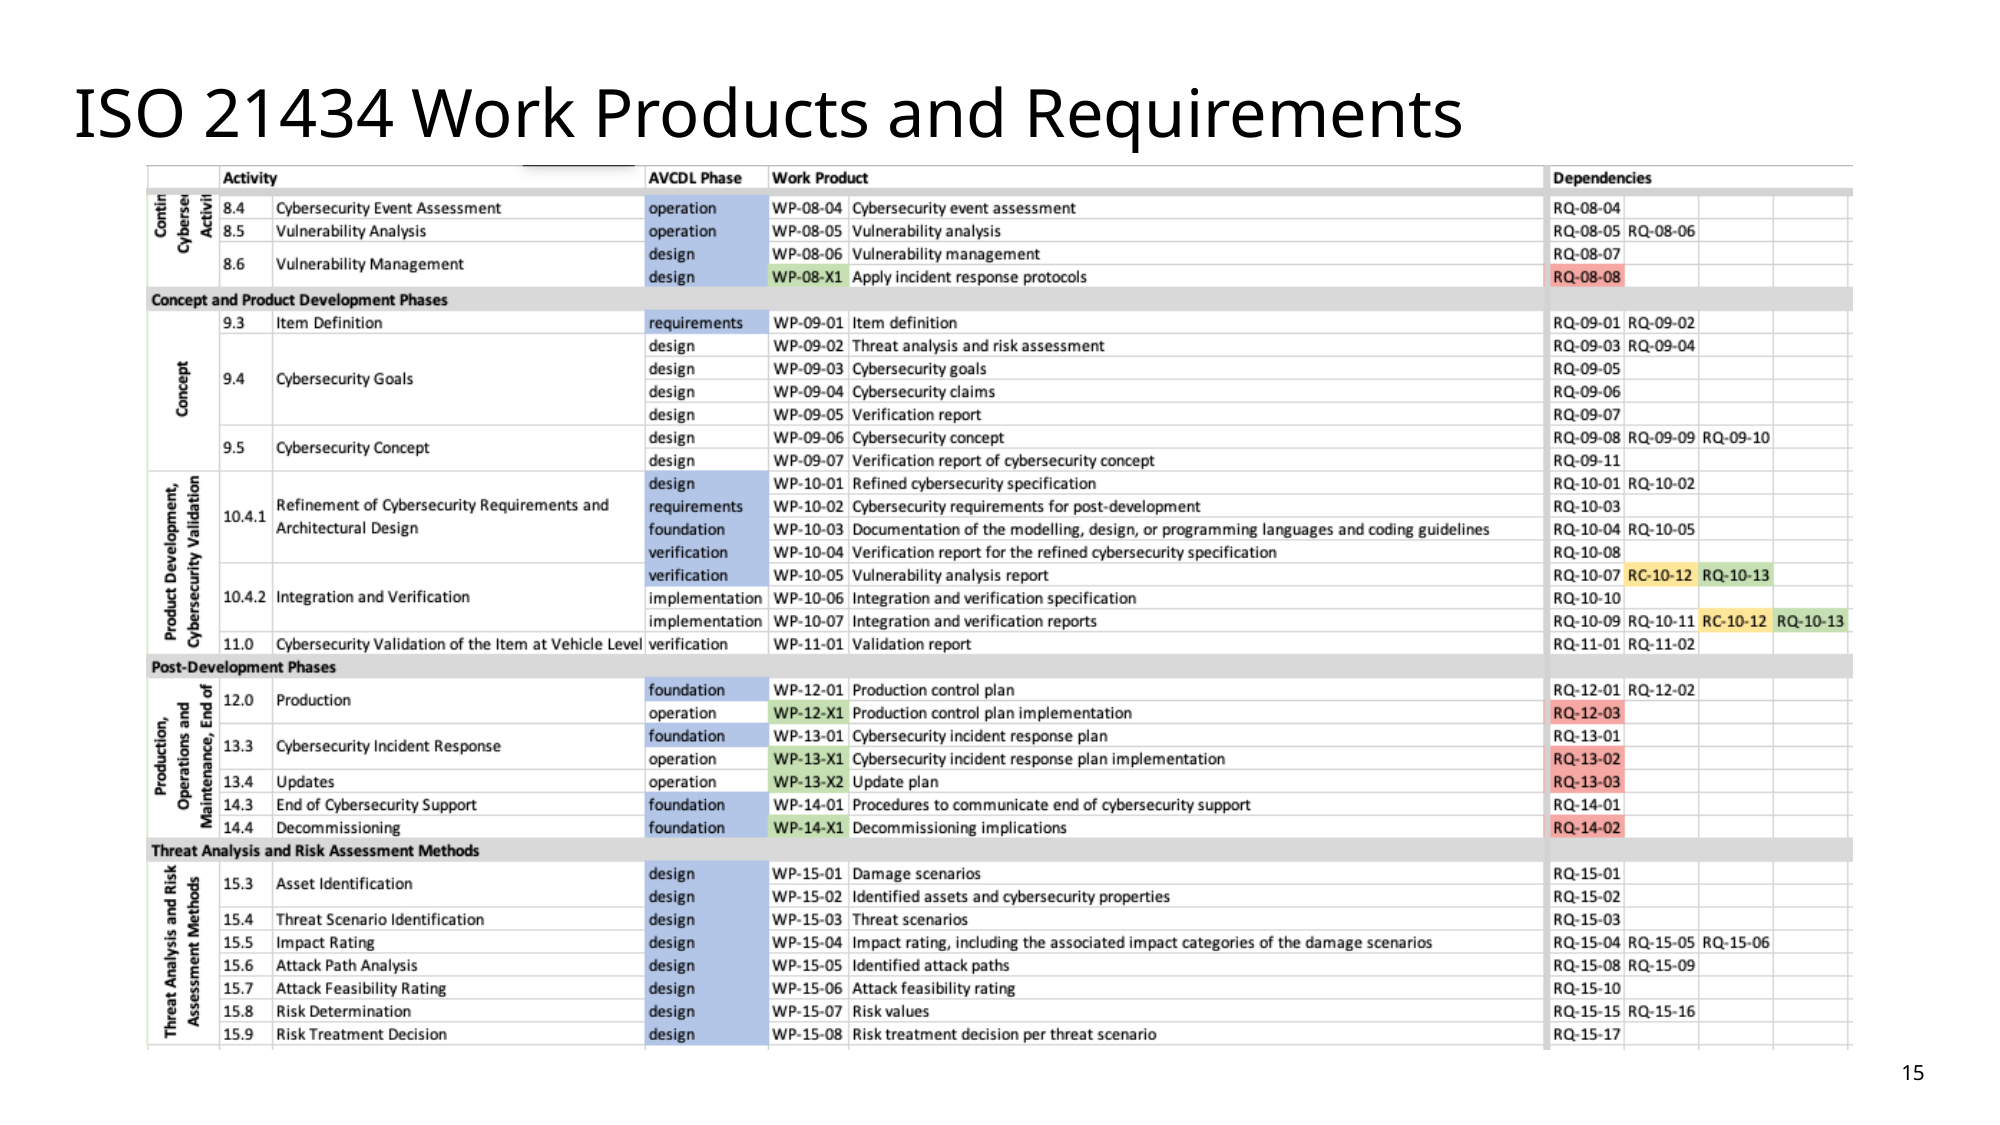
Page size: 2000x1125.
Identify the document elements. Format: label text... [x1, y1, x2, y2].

title ISO 21434 Work Products and Requirements [74, 75, 1538, 162]
slide_number 15 [1876, 1050, 1925, 1088]
picture [146, 165, 1853, 1050]
